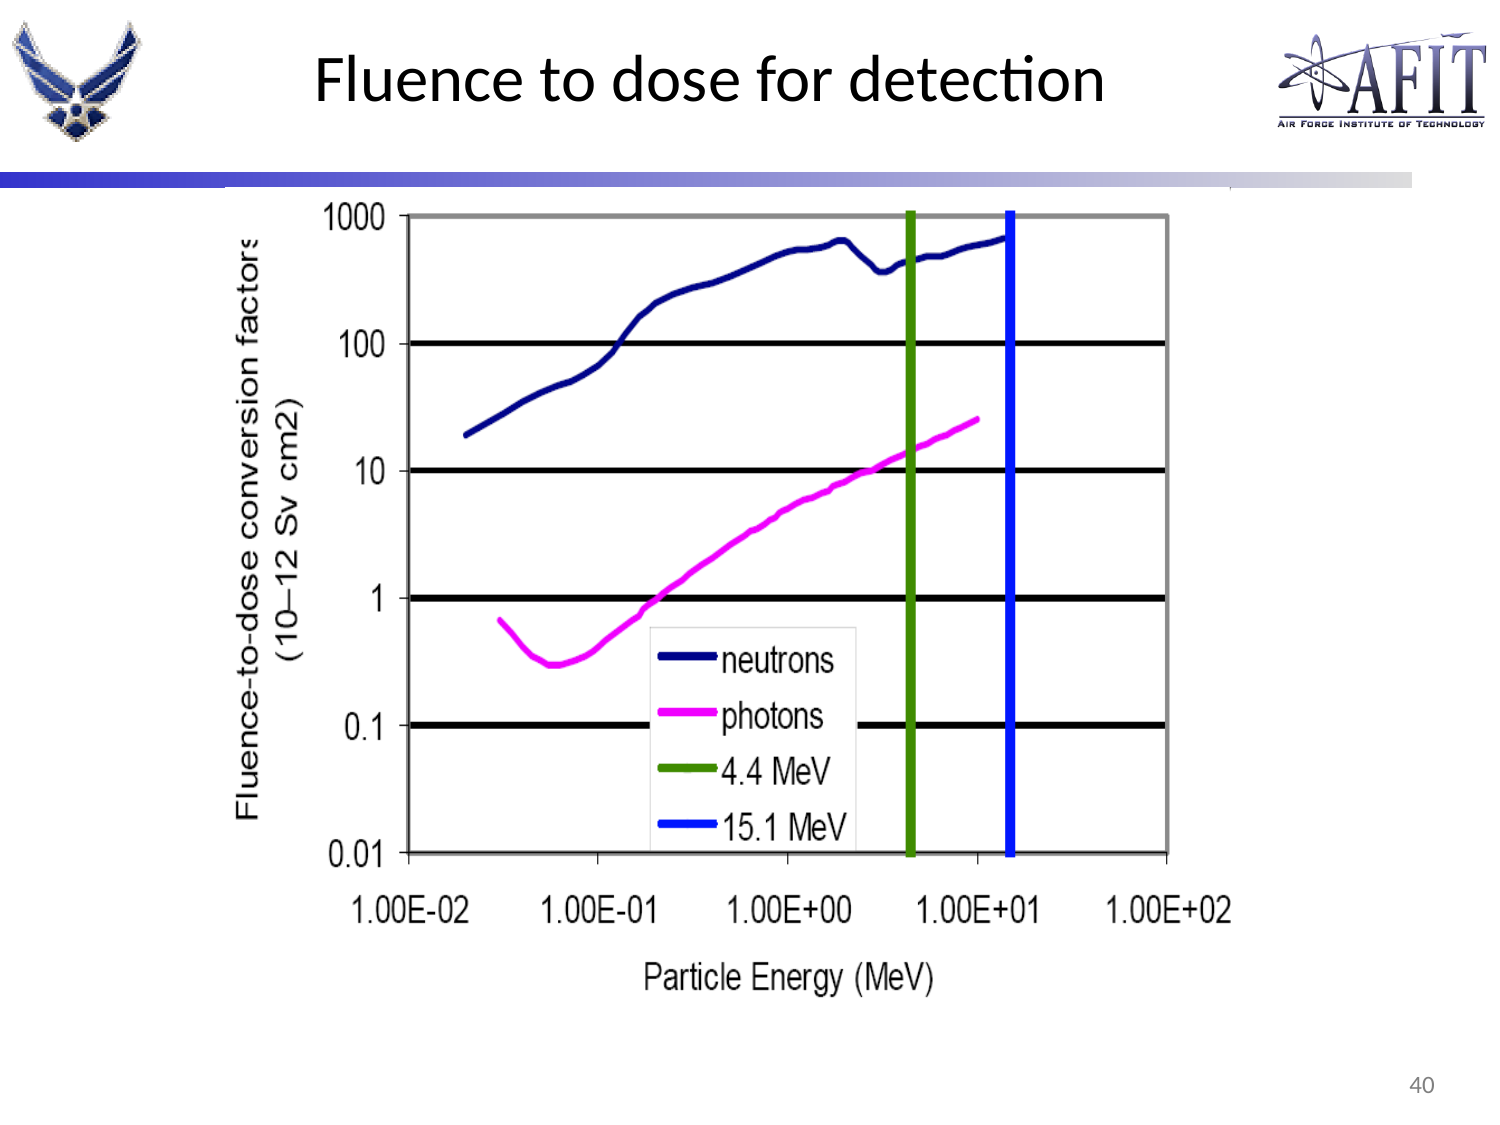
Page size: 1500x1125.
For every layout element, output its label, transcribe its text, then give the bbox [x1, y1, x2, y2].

title Fluence to dose for detection [166, 0, 1255, 151]
picture [0, 12, 163, 153]
picture [224, 187, 1232, 1001]
slide_number 39 [1337, 1062, 1450, 1105]
